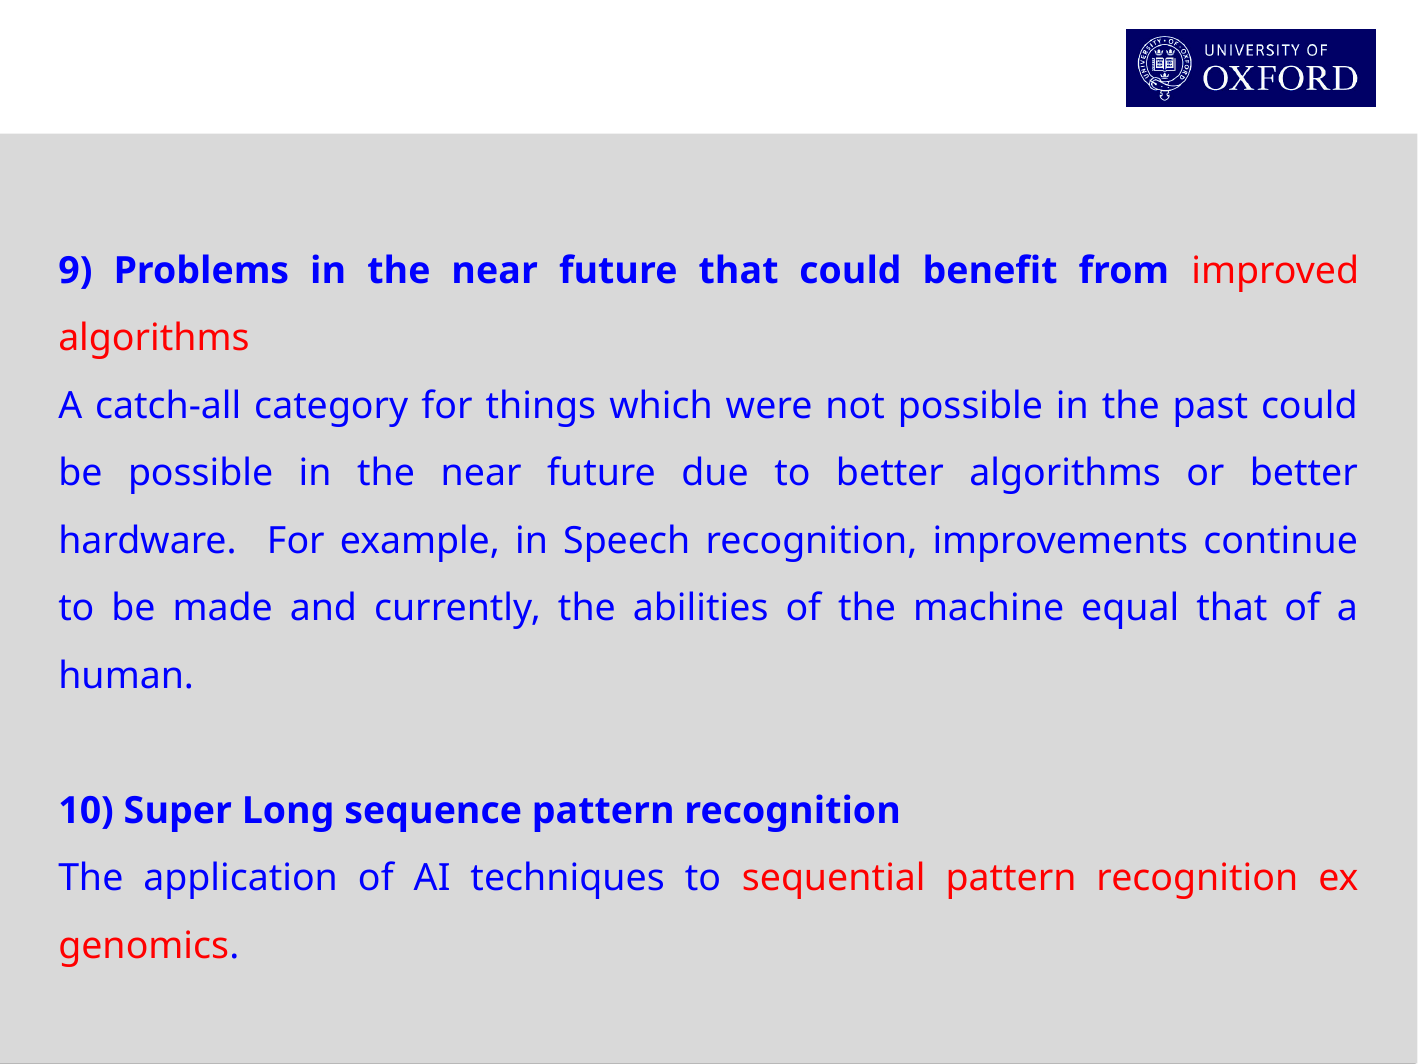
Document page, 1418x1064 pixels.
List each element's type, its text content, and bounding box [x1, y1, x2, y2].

text_box 9) Problems in the near future that could benefit from improved algorithms A catch-all category for things which were not possible in the past could be possible in the near future due to better algorithms or better hardware. For example, in Speech recognition, improvements continue to be made and currently, the abilities of the machine equal that of a human. 10) Super Long sequence pattern recognition The application of AI techniques to sequential pattern recognition ex genomics. [43, 215, 1374, 974]
picture [1126, 29, 1376, 107]
